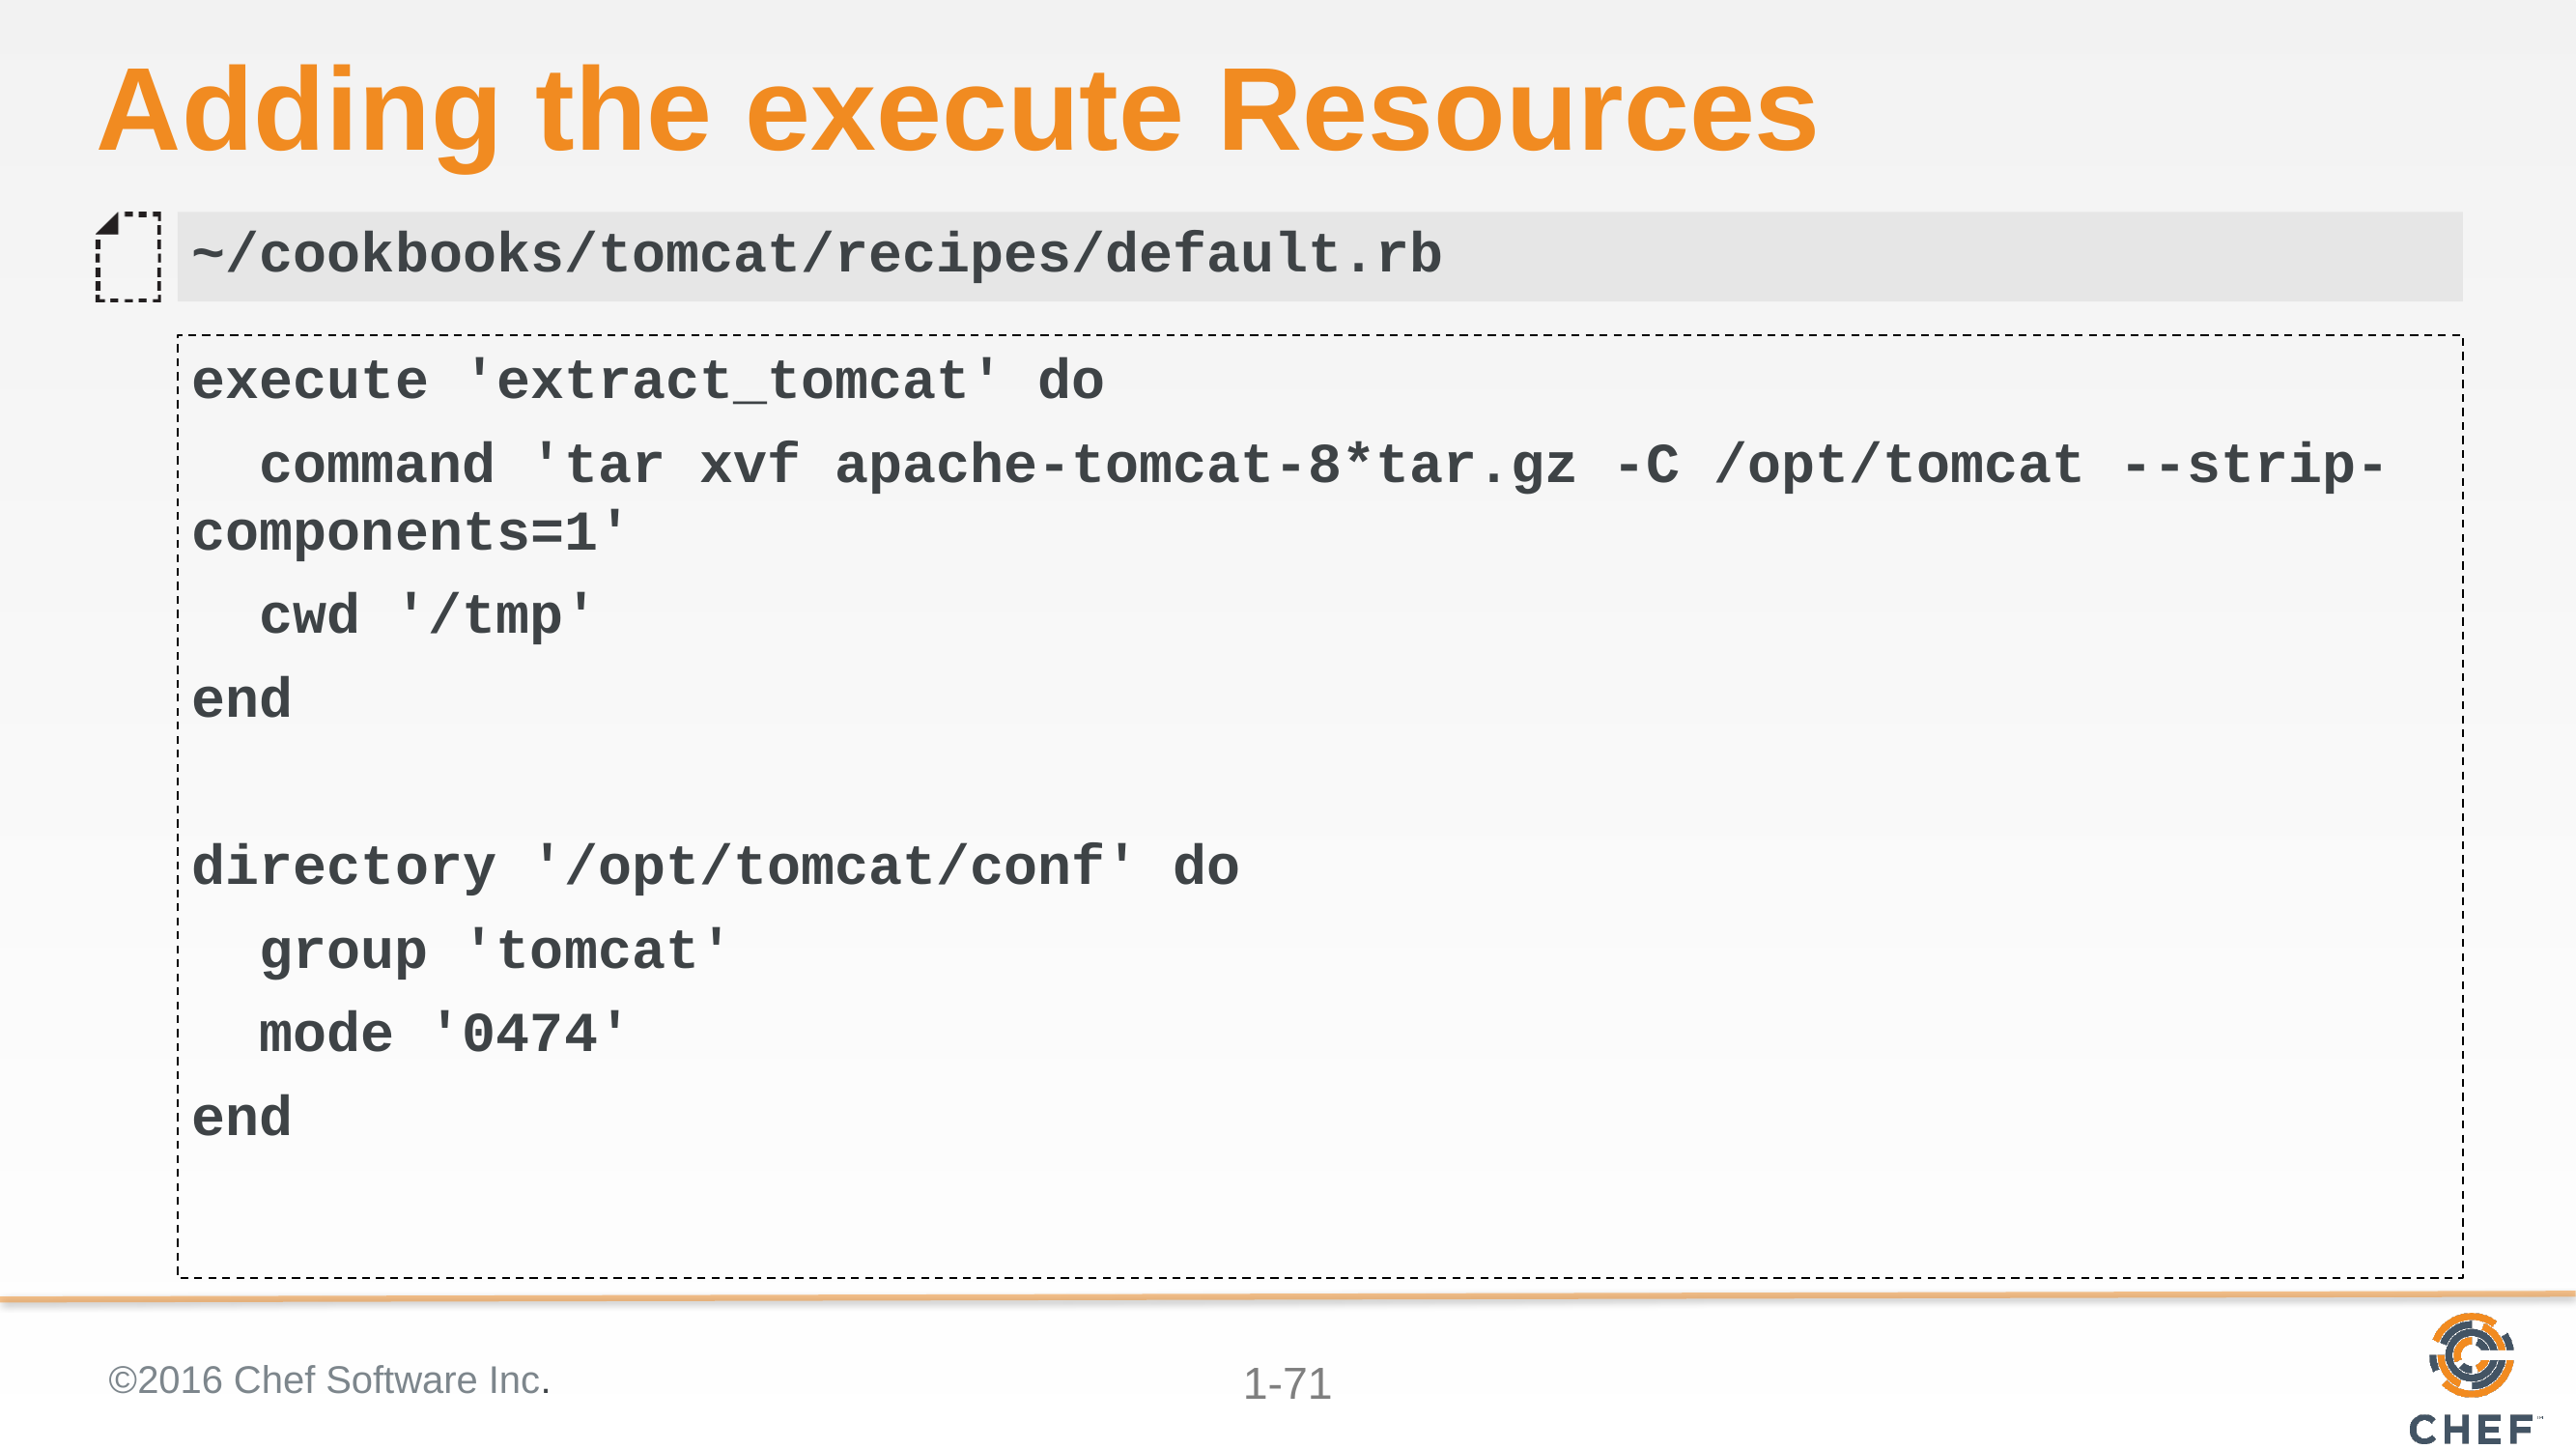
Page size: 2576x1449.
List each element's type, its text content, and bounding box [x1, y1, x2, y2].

title Adding the execute Resources [96, 48, 2463, 180]
picture [2399, 1297, 2551, 1449]
list execute 'extract_tomcat' do command 'tar xvf apache-tomcat-8*tar.gz -C /opt/tomcat --strip-components=1' cwd '/tmp' end directory '/opt/tomcat/conf' do group 'tomcat' mode '0474' end [177, 334, 2464, 1279]
list ~/cookbooks/tomcat/recipes/default.rb [177, 212, 2463, 302]
